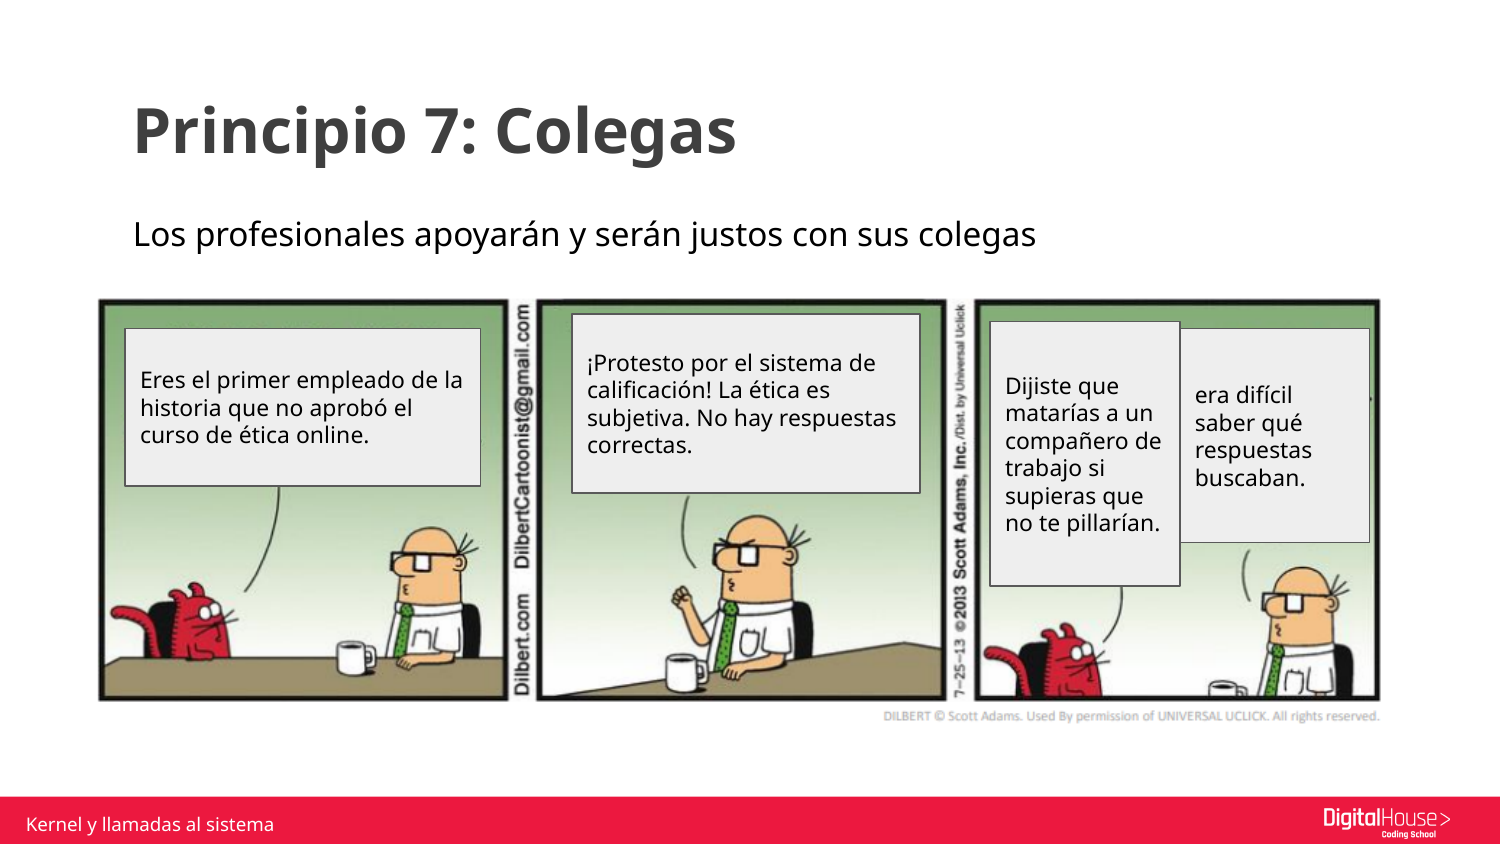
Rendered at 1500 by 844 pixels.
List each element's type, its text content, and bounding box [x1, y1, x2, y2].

picture [1324, 808, 1450, 839]
text_box Principio 7: Colegas [117, 78, 1383, 182]
text_box Los profesionales apoyarán y serán justos con sus colegas [117, 192, 1375, 268]
picture [77, 283, 1414, 742]
